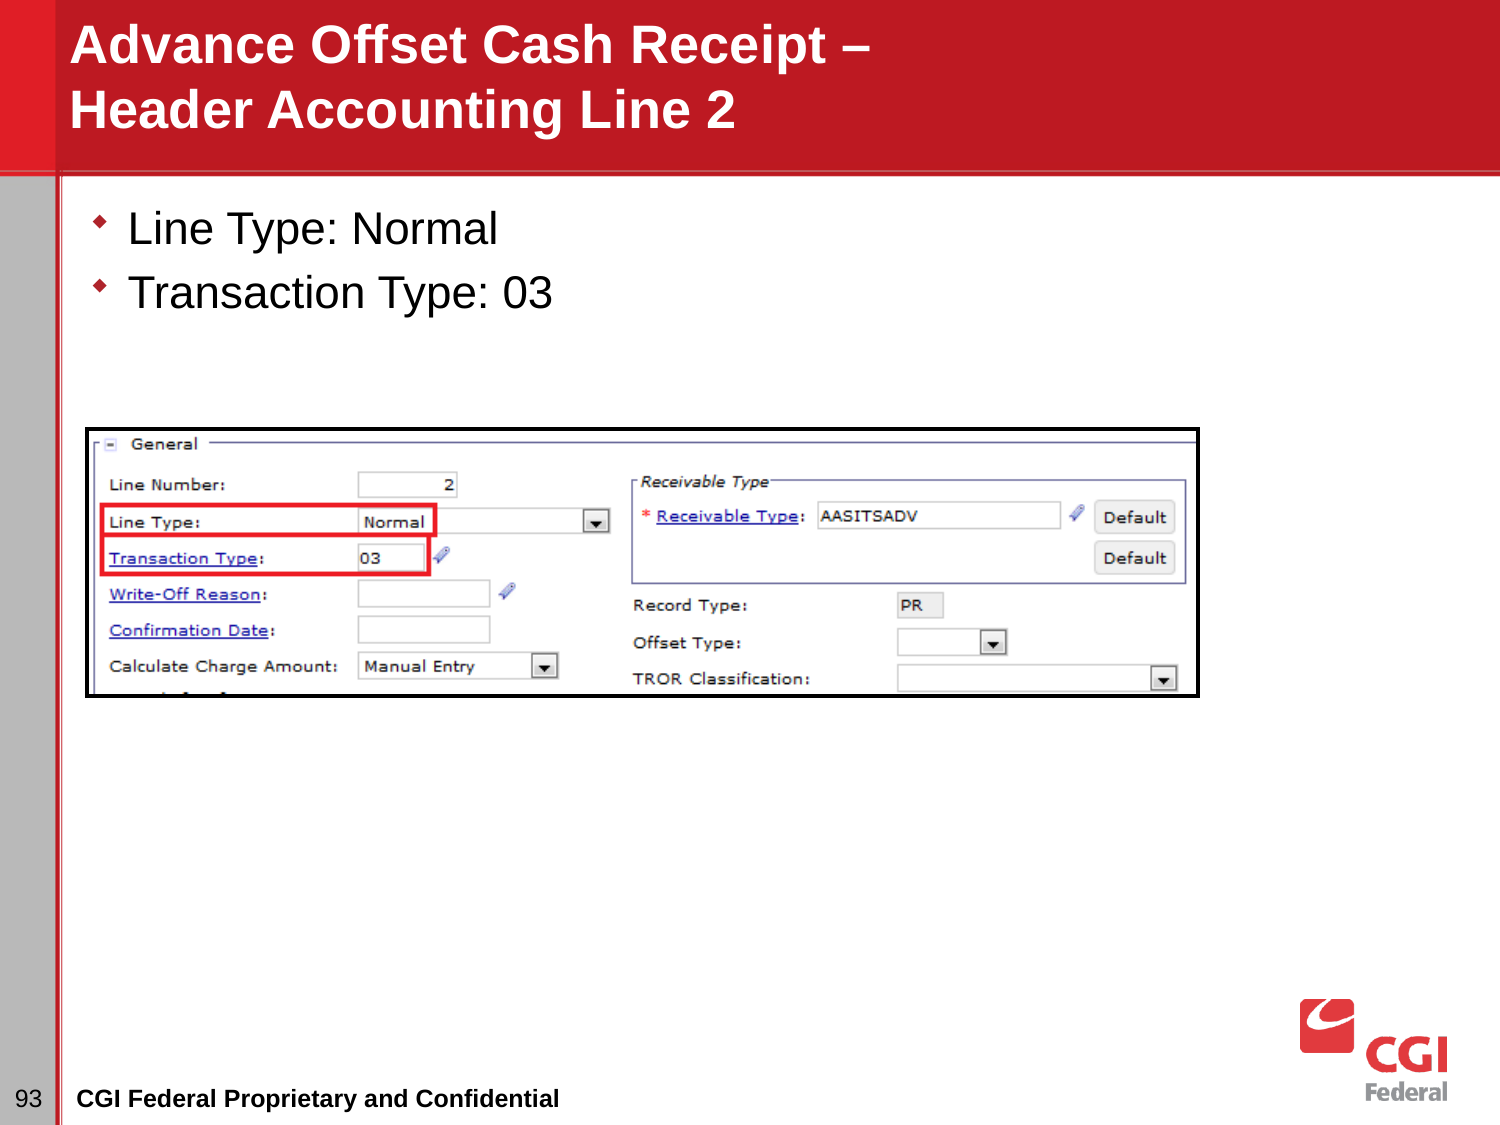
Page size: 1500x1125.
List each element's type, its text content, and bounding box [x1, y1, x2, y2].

picture [1300, 999, 1447, 1101]
list Line Type: Normal Transaction Type: 03 [74, 191, 1425, 513]
title Advance Offset Cash Receipt – Header Accounting Line 2 [54, 54, 1500, 148]
slide_number 93 [0, 1074, 99, 1124]
picture [89, 431, 1196, 694]
footer CGI Federal Proprietary and Confidential [61, 1074, 1212, 1125]
picture [0, 0, 1500, 1074]
